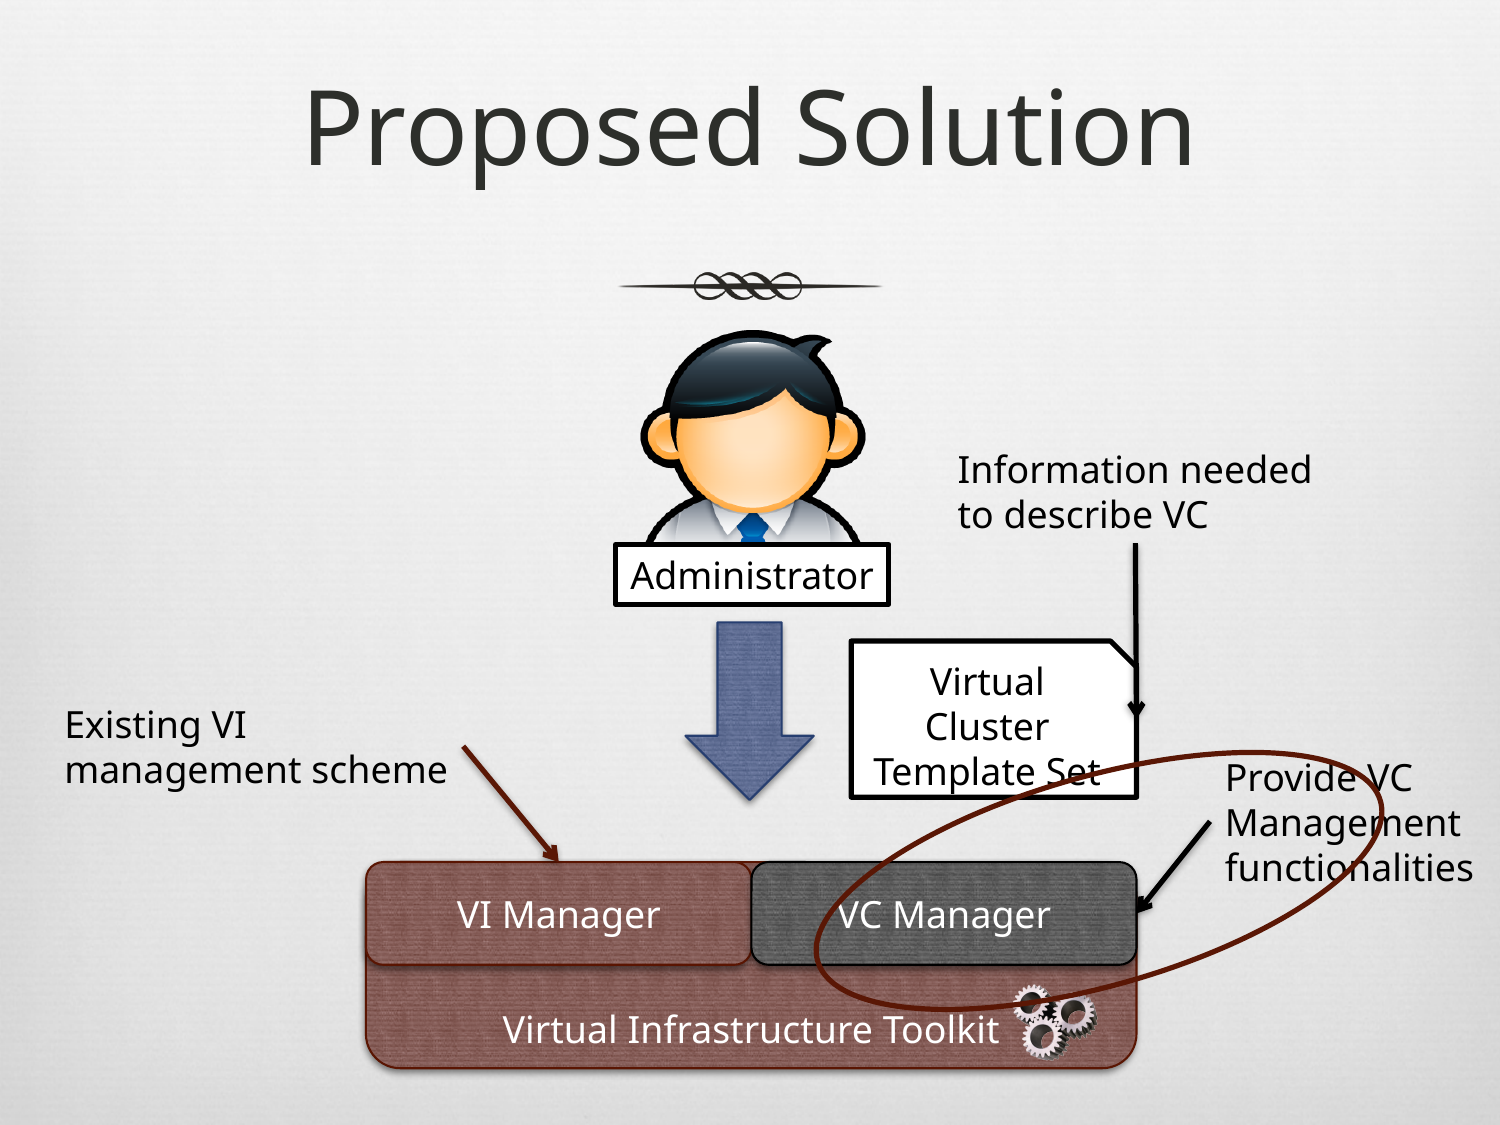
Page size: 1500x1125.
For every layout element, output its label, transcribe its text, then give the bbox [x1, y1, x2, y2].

picture [615, 272, 885, 300]
text_box Information needed to describe VC [942, 438, 1328, 544]
text_box Existing VI management scheme [49, 693, 464, 799]
picture [629, 329, 876, 576]
text_box Virtual Cluster Template Set [848, 638, 1140, 800]
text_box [1136, 821, 1222, 914]
title Proposed Solution [112, 11, 1388, 236]
text_box Provide VC Management functionalities [1210, 746, 1490, 897]
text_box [993, 544, 1136, 642]
text_box [885, 749, 1385, 980]
text_box Administrator [613, 542, 891, 607]
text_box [438, 746, 560, 863]
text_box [365, 861, 1137, 1069]
text_box [684, 621, 815, 801]
